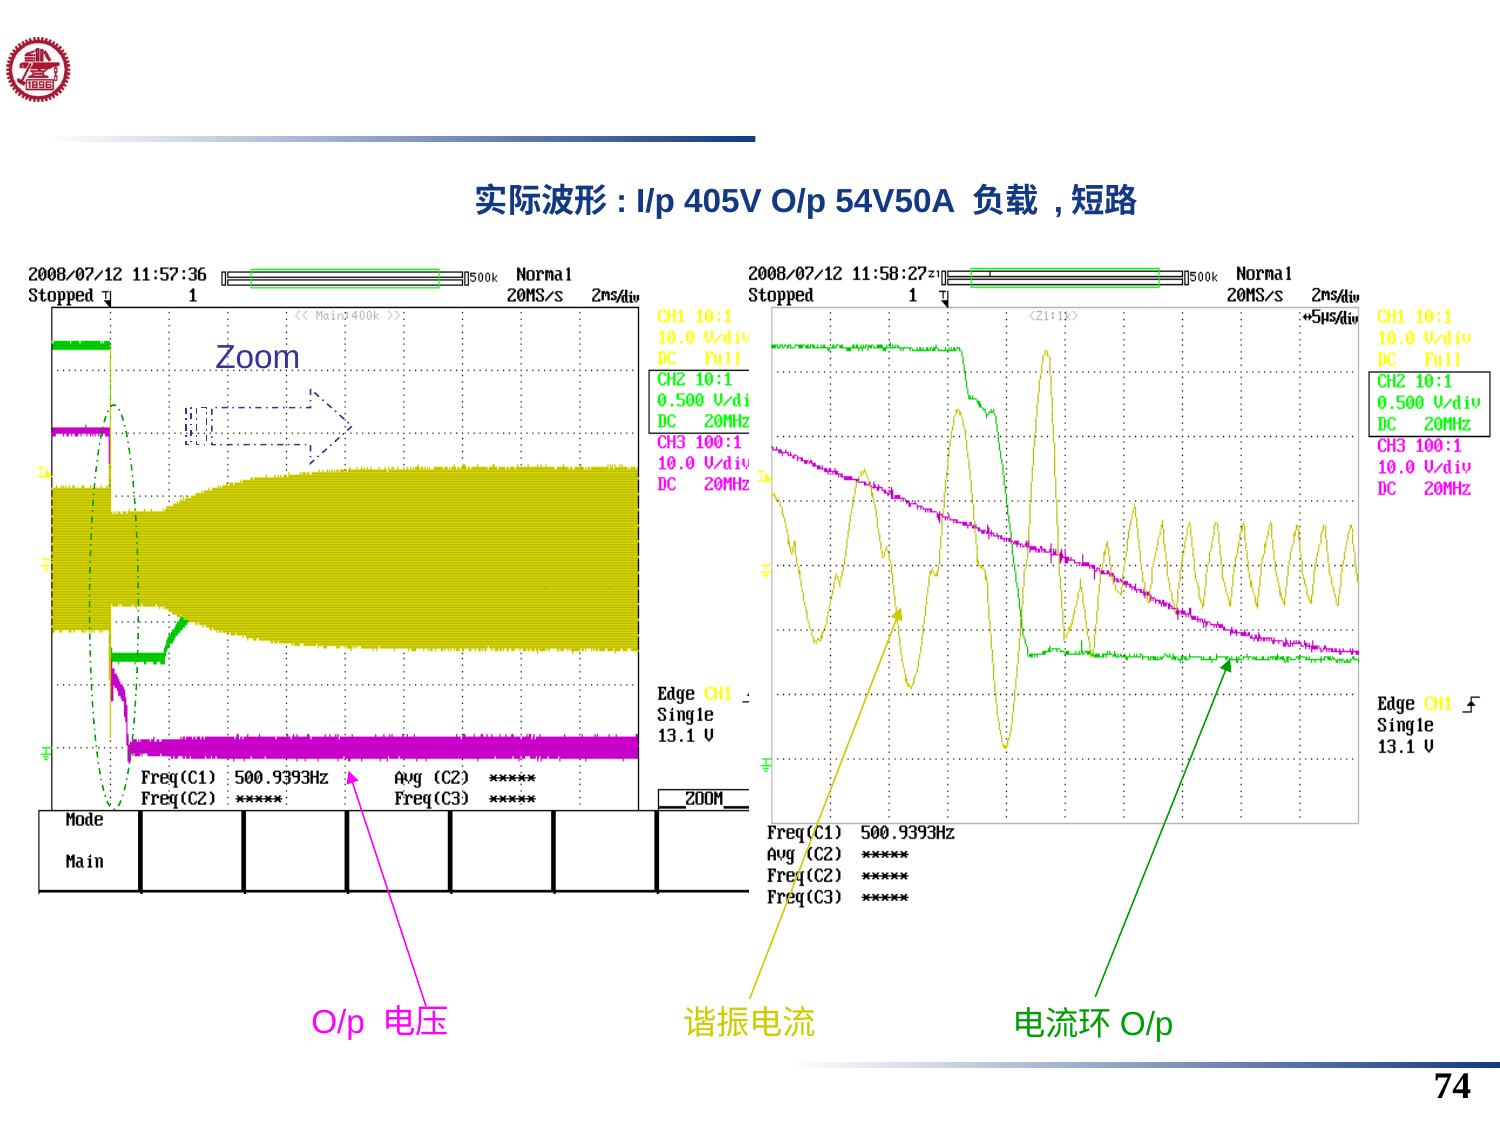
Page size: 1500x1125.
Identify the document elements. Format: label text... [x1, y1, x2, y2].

picture [5, 37, 77, 102]
title 实际波形: I/p 405V O/p 54V50A 负载 ,短路 [120, 141, 1500, 257]
text_box O/p 电压 [296, 992, 464, 1048]
text_box 电流环O/p [997, 994, 1198, 1050]
picture [29, 264, 1500, 909]
text_box 谐振电流 [668, 994, 832, 1049]
